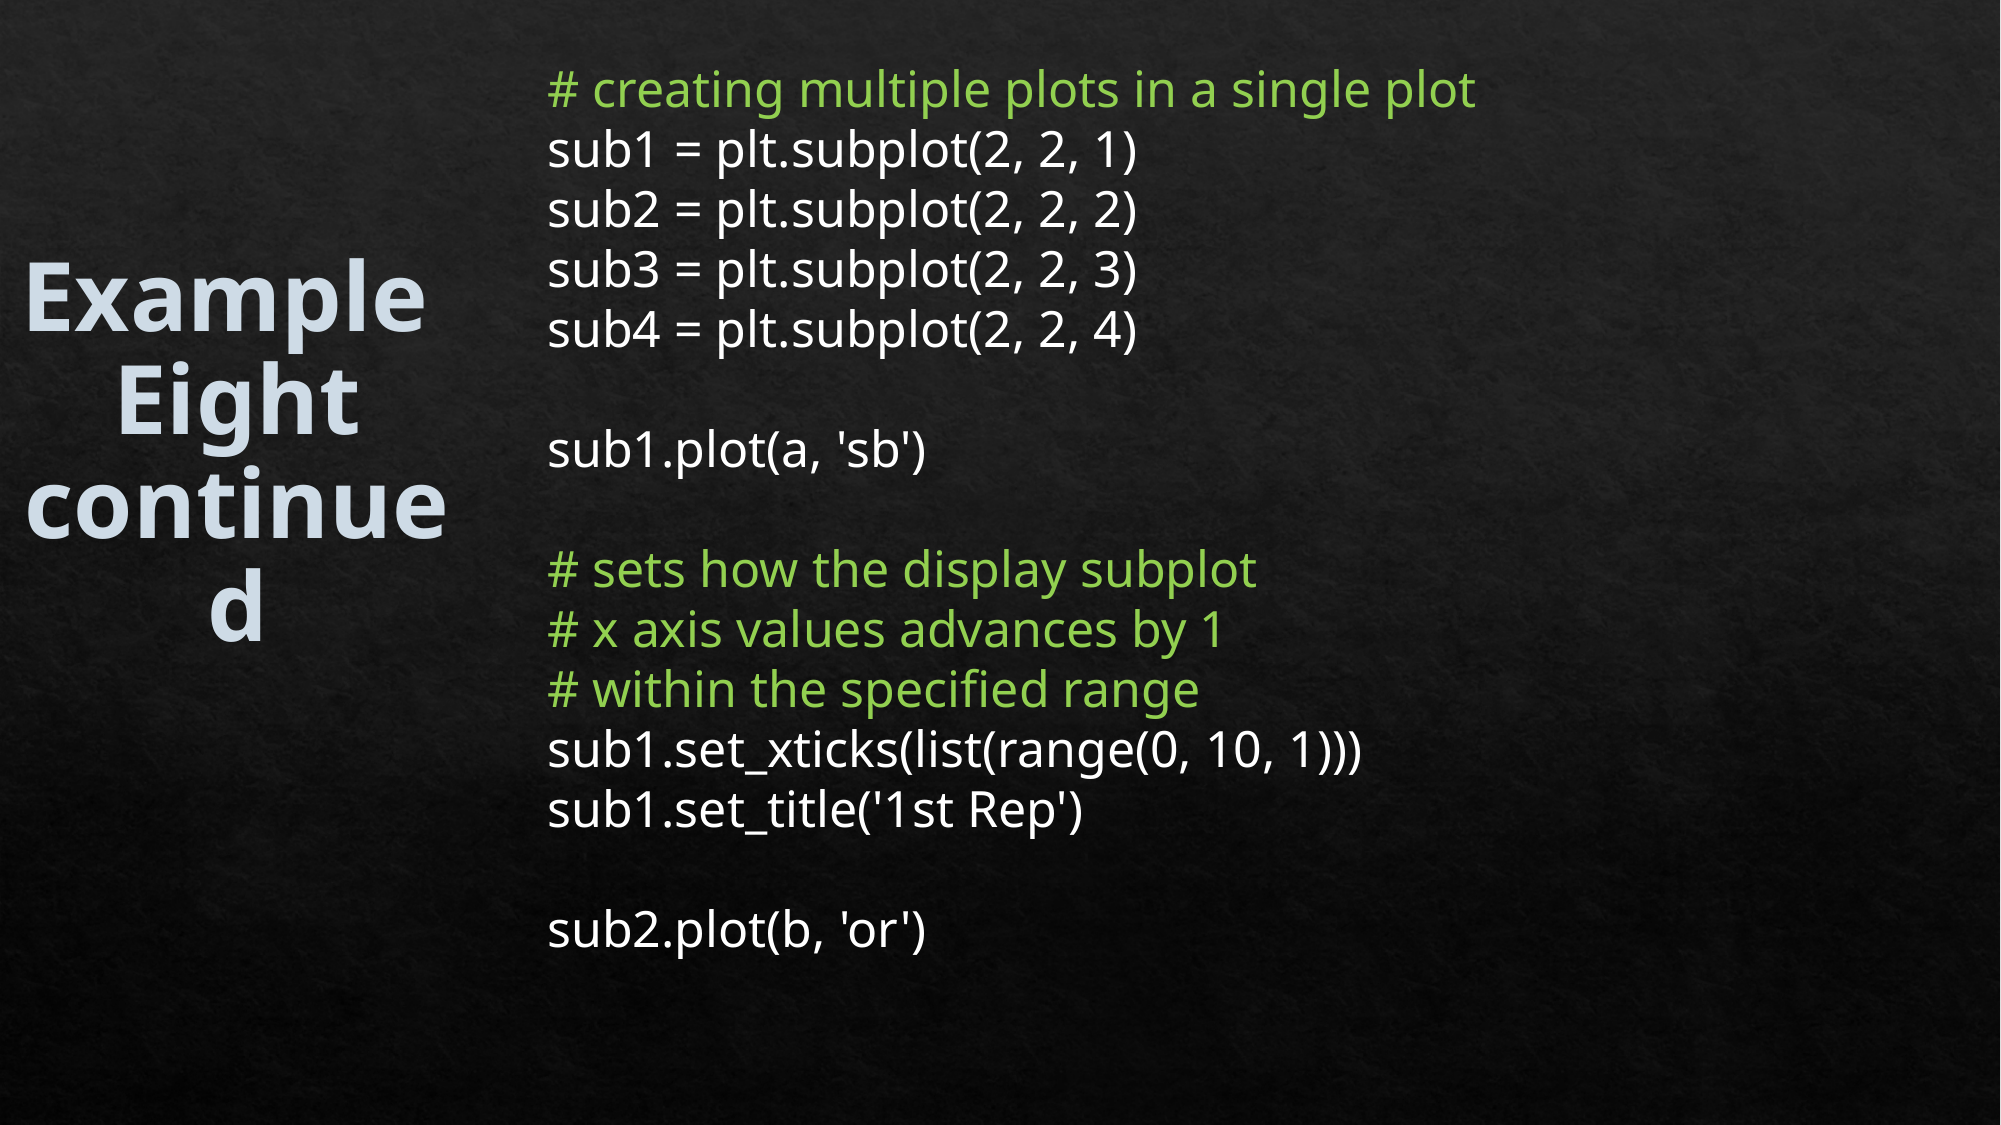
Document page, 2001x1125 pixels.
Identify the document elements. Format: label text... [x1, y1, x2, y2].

text_box # creating multiple plots in a single plot sub1 = plt.subplot(2, 2, 1) sub2 = plt.subplot(2, 2, 2) sub3 = plt.subplot(2, 2, 3) sub4 = plt.subplot(2, 2, 4) sub1.plot(a, 'sb') # sets how the display subplot # x axis values advances by 1 # within the specified range sub1.set_xticks(list(range(0, 10, 1))) sub1.set_title('1st Rep') sub2.plot(b, 'or') [532, 49, 1926, 965]
text_box Example Eight continued [0, 241, 475, 578]
